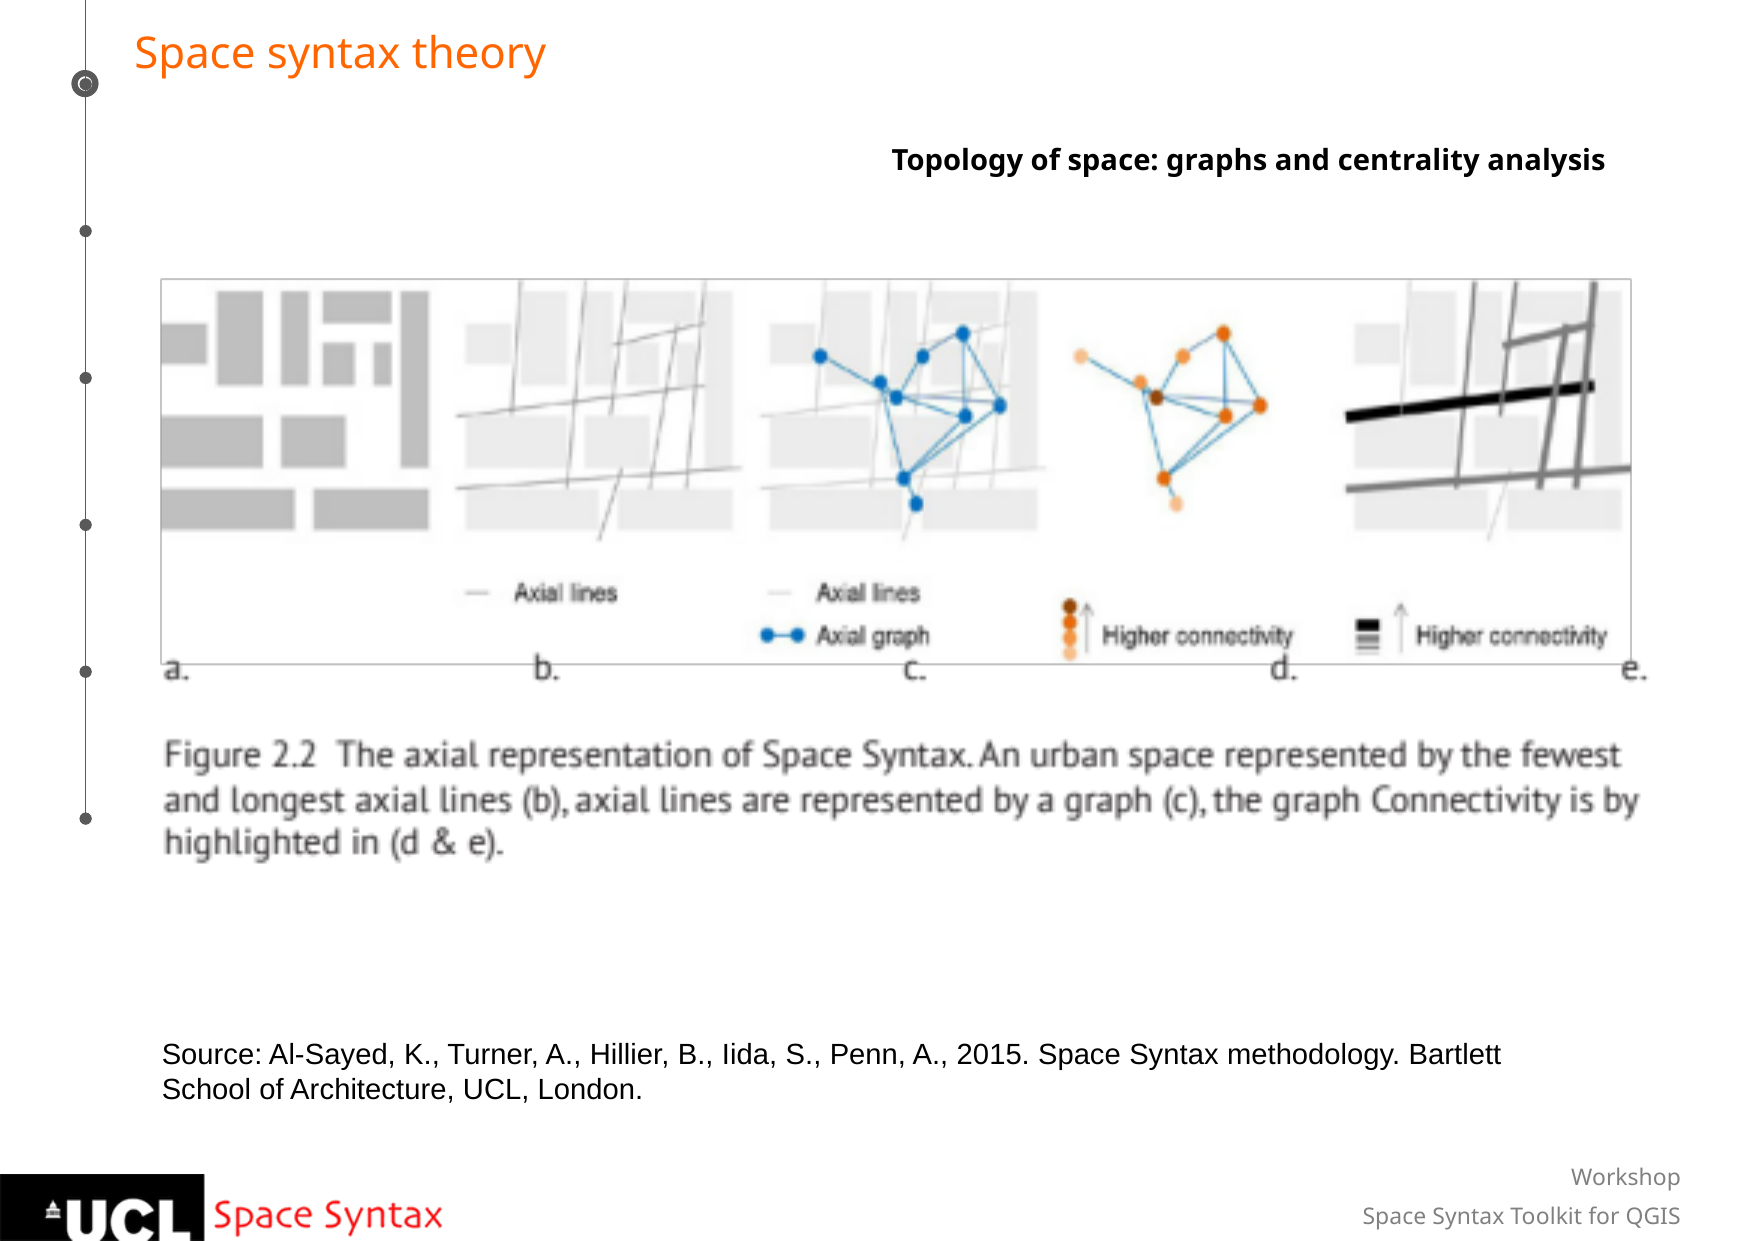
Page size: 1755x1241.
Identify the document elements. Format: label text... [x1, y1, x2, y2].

text_box Topology of space: graphs and centrality analysis [876, 116, 1744, 184]
picture [0, 1174, 528, 1241]
text_box Space syntax theory [119, 17, 1175, 85]
picture [128, 247, 1672, 870]
text_box [74, 73, 96, 95]
text_box Source: Al-Sayed, K., Turner, A., Hillier, B., Iida, S., Penn, A., 2015. Space Syntax methodology. Bartlett School of Architecture, UCL, London. [147, 1027, 1614, 1113]
